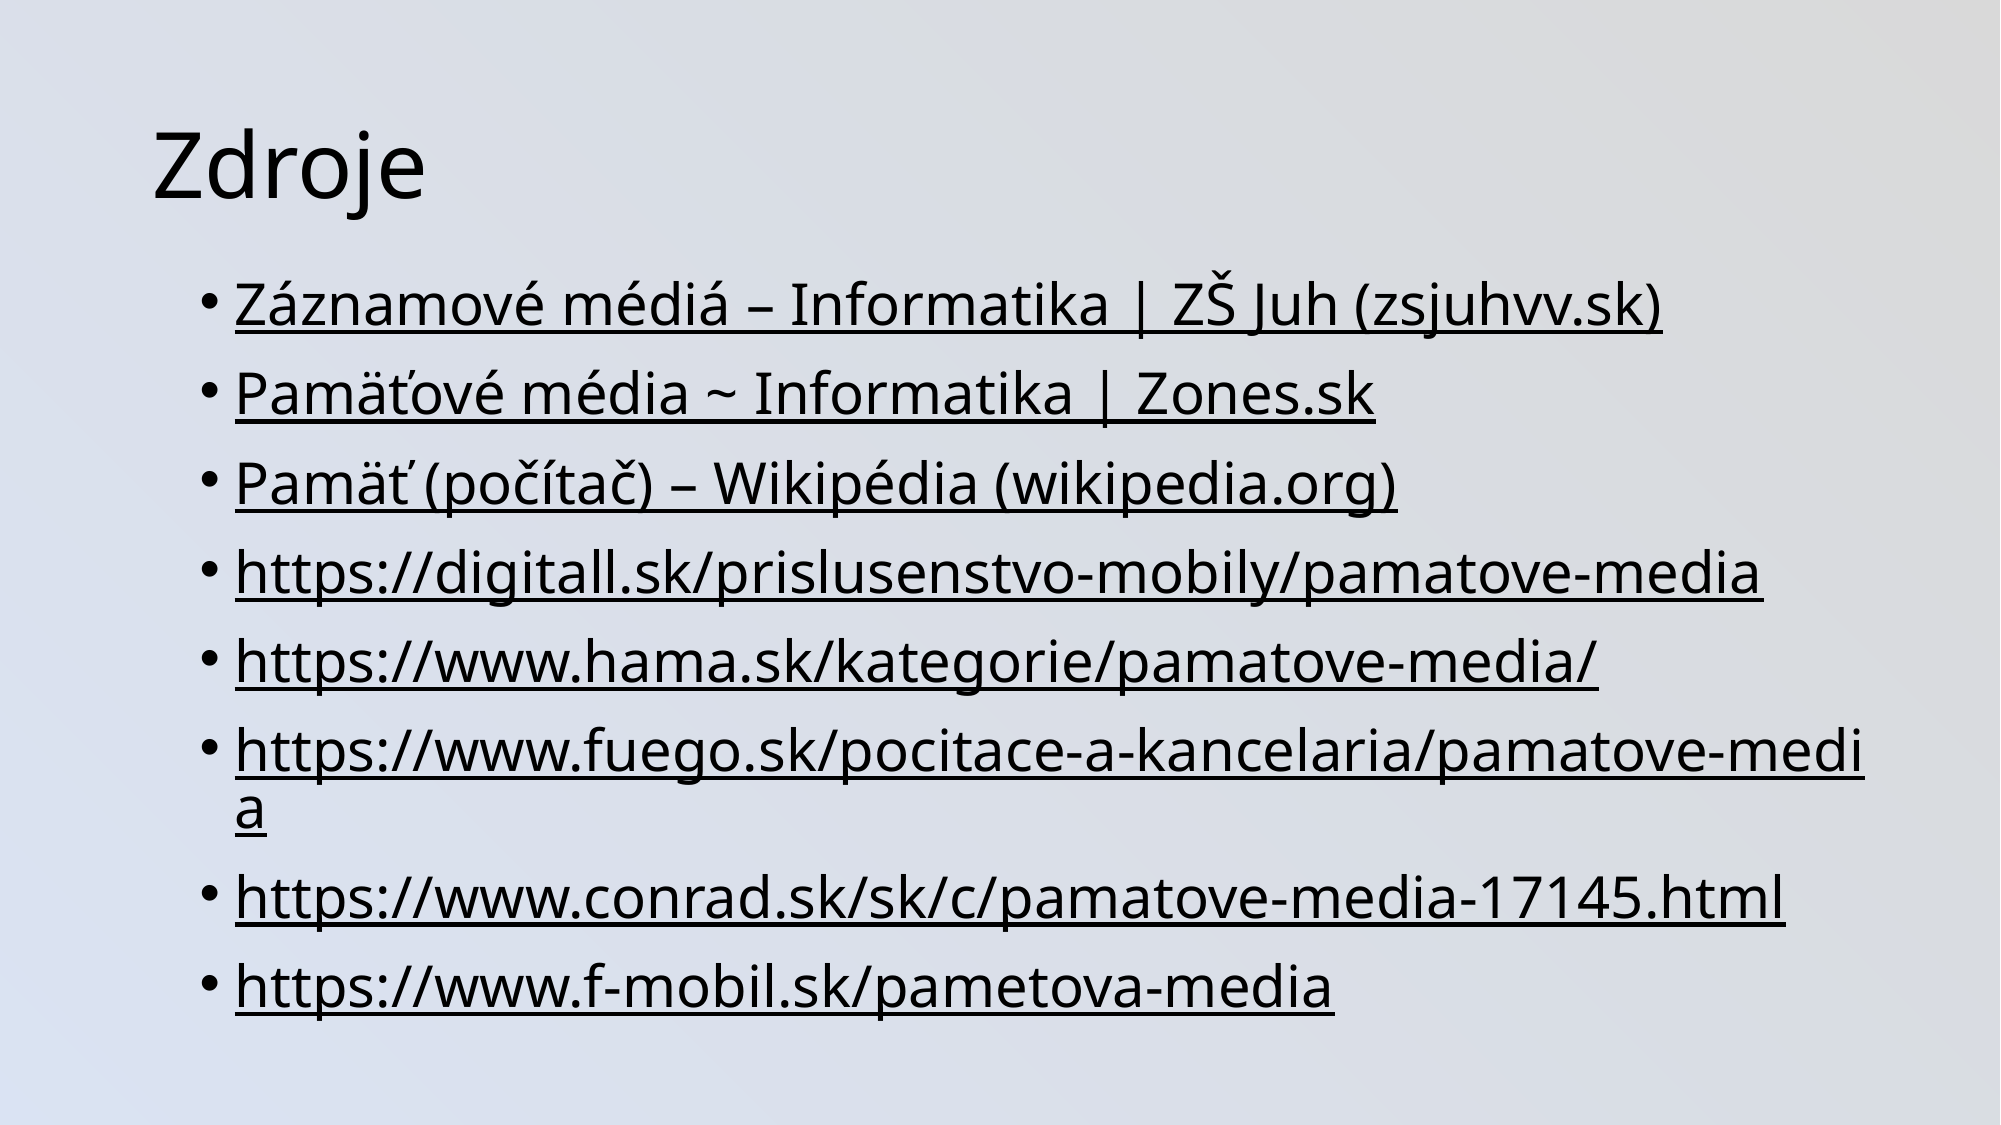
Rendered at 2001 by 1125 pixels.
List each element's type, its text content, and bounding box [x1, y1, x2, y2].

title Zdroje [137, 59, 1863, 278]
list Záznamové médiá – Informatika | ZŠ Juh (zsjuhvv.sk) Pamäťové média ~ Informatika | Zones.sk Pamäť (počítač) – Wikipédia (wikipedia.org) https://digitall.sk/prislusenstvo-mobily/pamatove-media https://www.hama.sk/kategorie/pamatove-media/ https://www.fuego.sk/pocitace-a-kancelaria/pamatove-media https://www.conrad.sk/sk/c/pamatove-media-17145.html https://www.f-mobil.sk/pametova-media [184, 261, 1910, 976]
